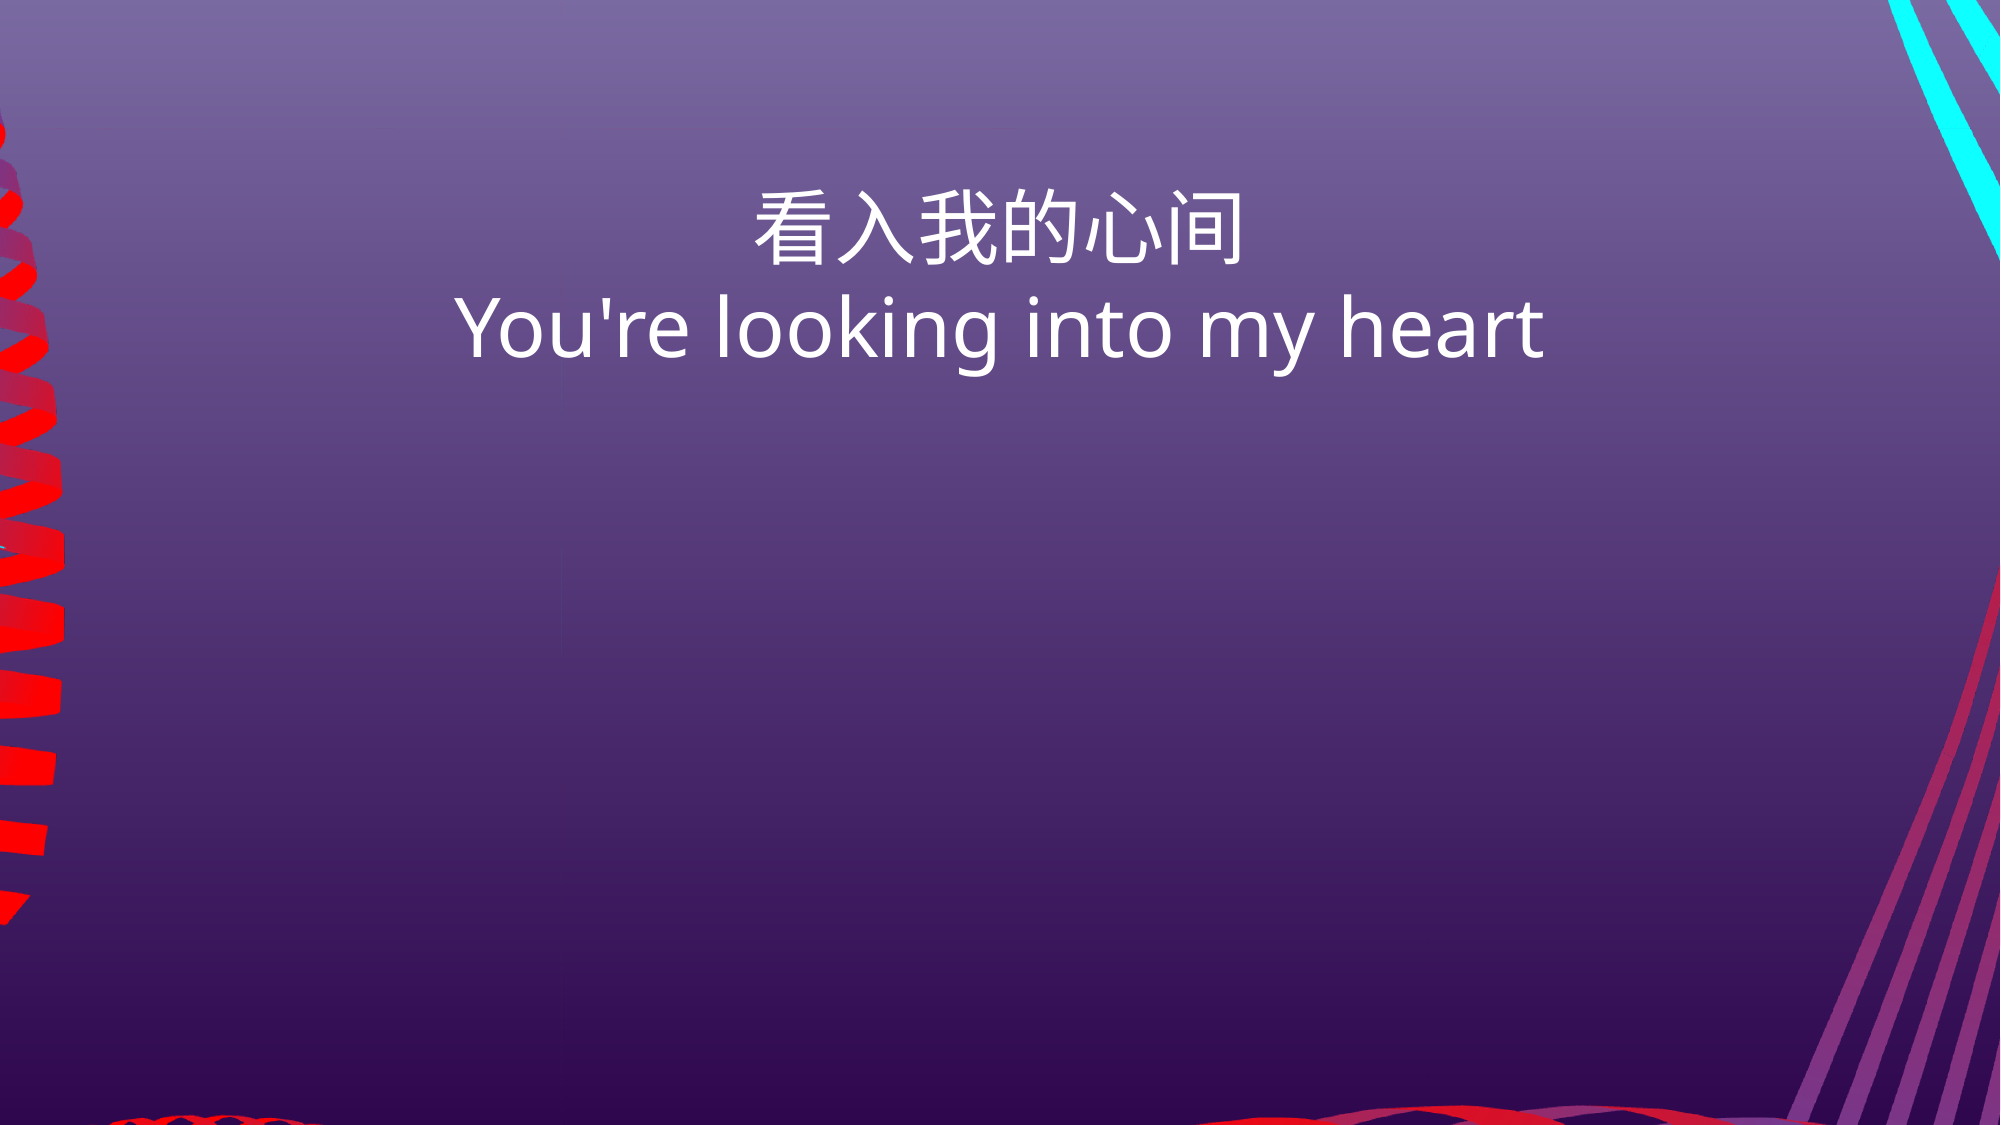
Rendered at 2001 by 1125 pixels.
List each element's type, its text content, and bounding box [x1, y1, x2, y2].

picture [0, 0, 2001, 1125]
text_box 看入我的心间 You're looking into my heart [99, 168, 1900, 382]
